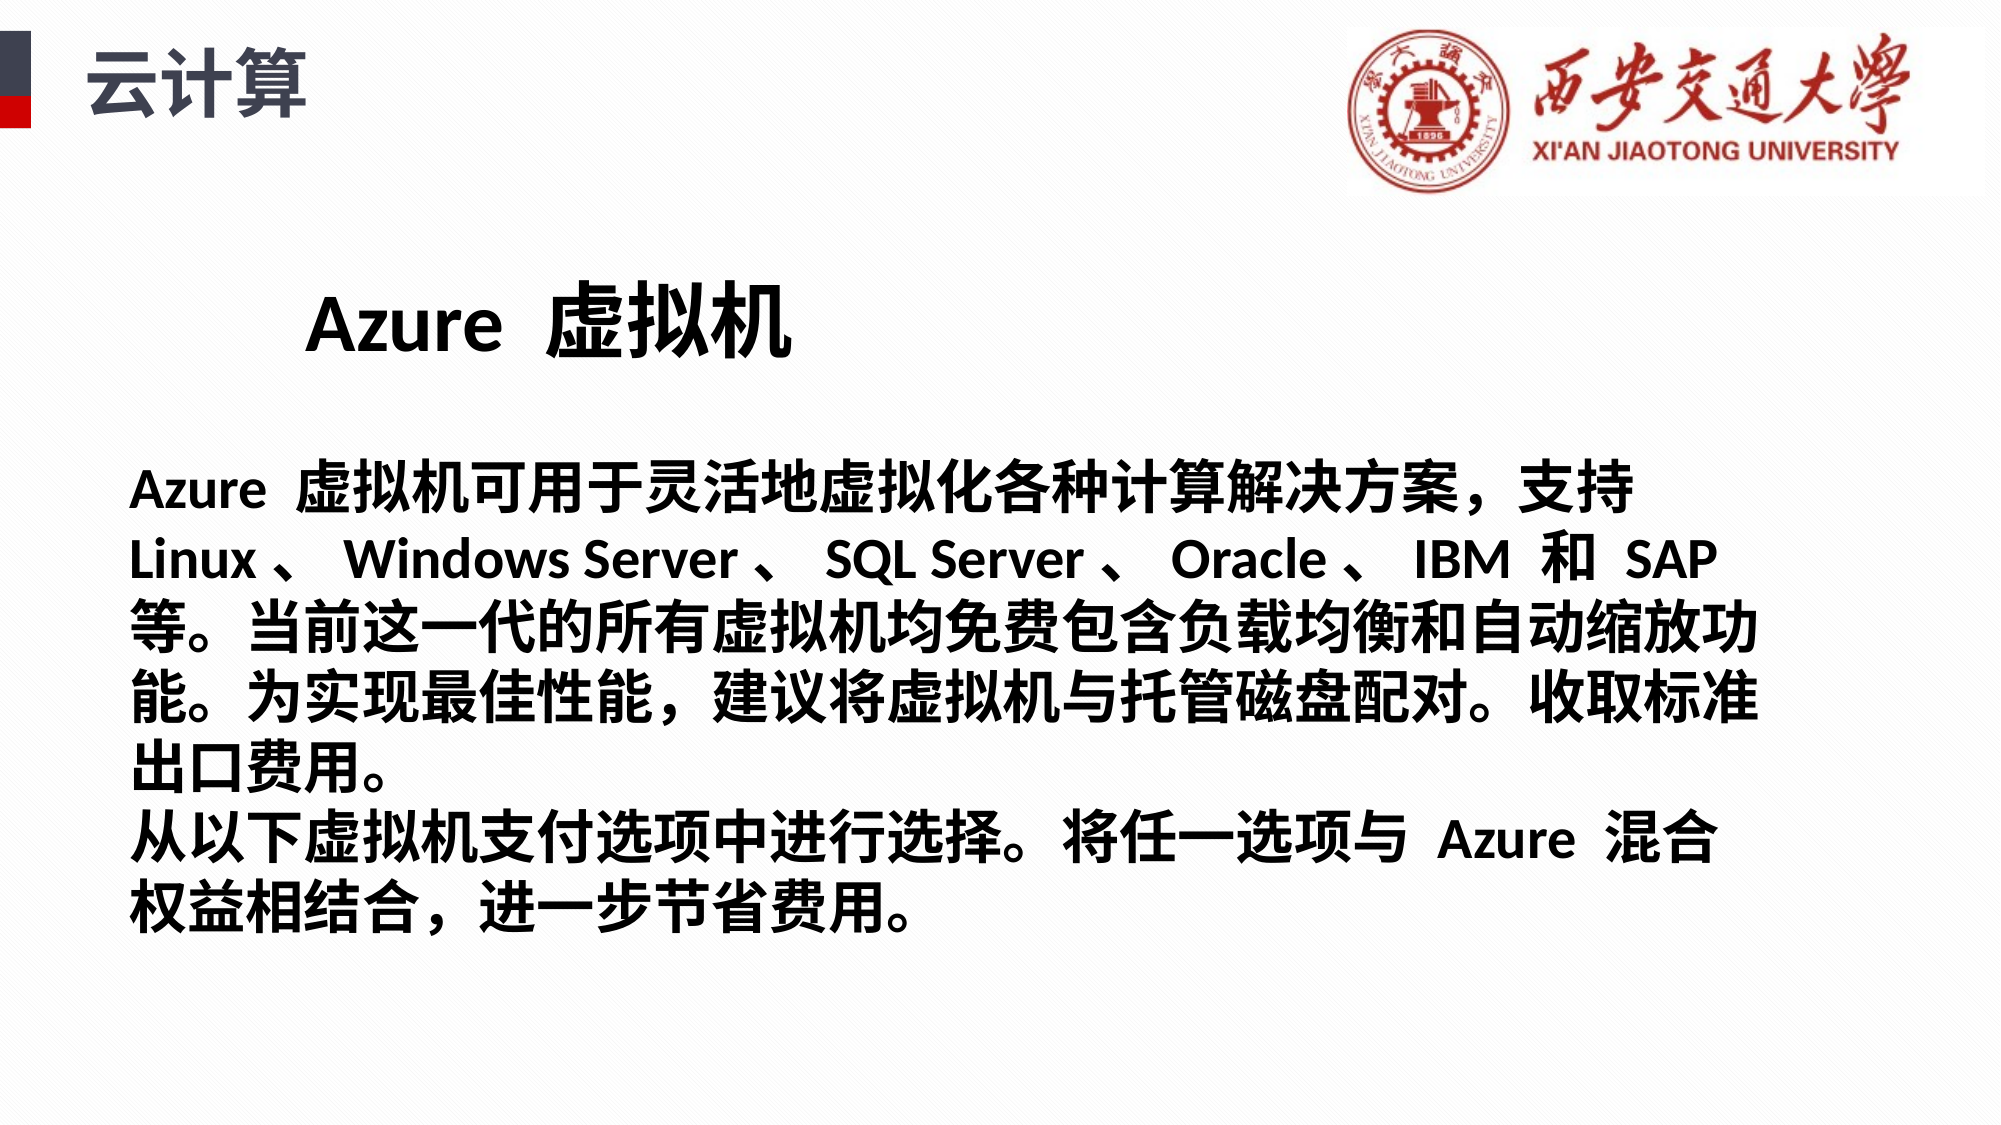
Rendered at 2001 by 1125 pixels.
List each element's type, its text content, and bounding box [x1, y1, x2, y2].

text_box Azure 虚拟机可用于灵活地虚拟化各种计算解决方案，支持 Linux、Windows Server、SQL Server、Oracle、IBM 和 SAP 等。当前这一代的所有虚拟机均免费包含负载均衡和自动缩放功能。为实现最佳性能，建议将虚拟机与托管磁盘配对。收取标准出口费用。 从以下虚拟机支付选项中进行选择。将任一选项与 Azure 混合权益相结合，进一步节省费用。 [114, 442, 1789, 948]
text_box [0, 30, 31, 129]
text_box 云计算 [69, 29, 325, 134]
picture [1347, 27, 1985, 196]
text_box Azure 虚拟机 [291, 260, 1849, 376]
